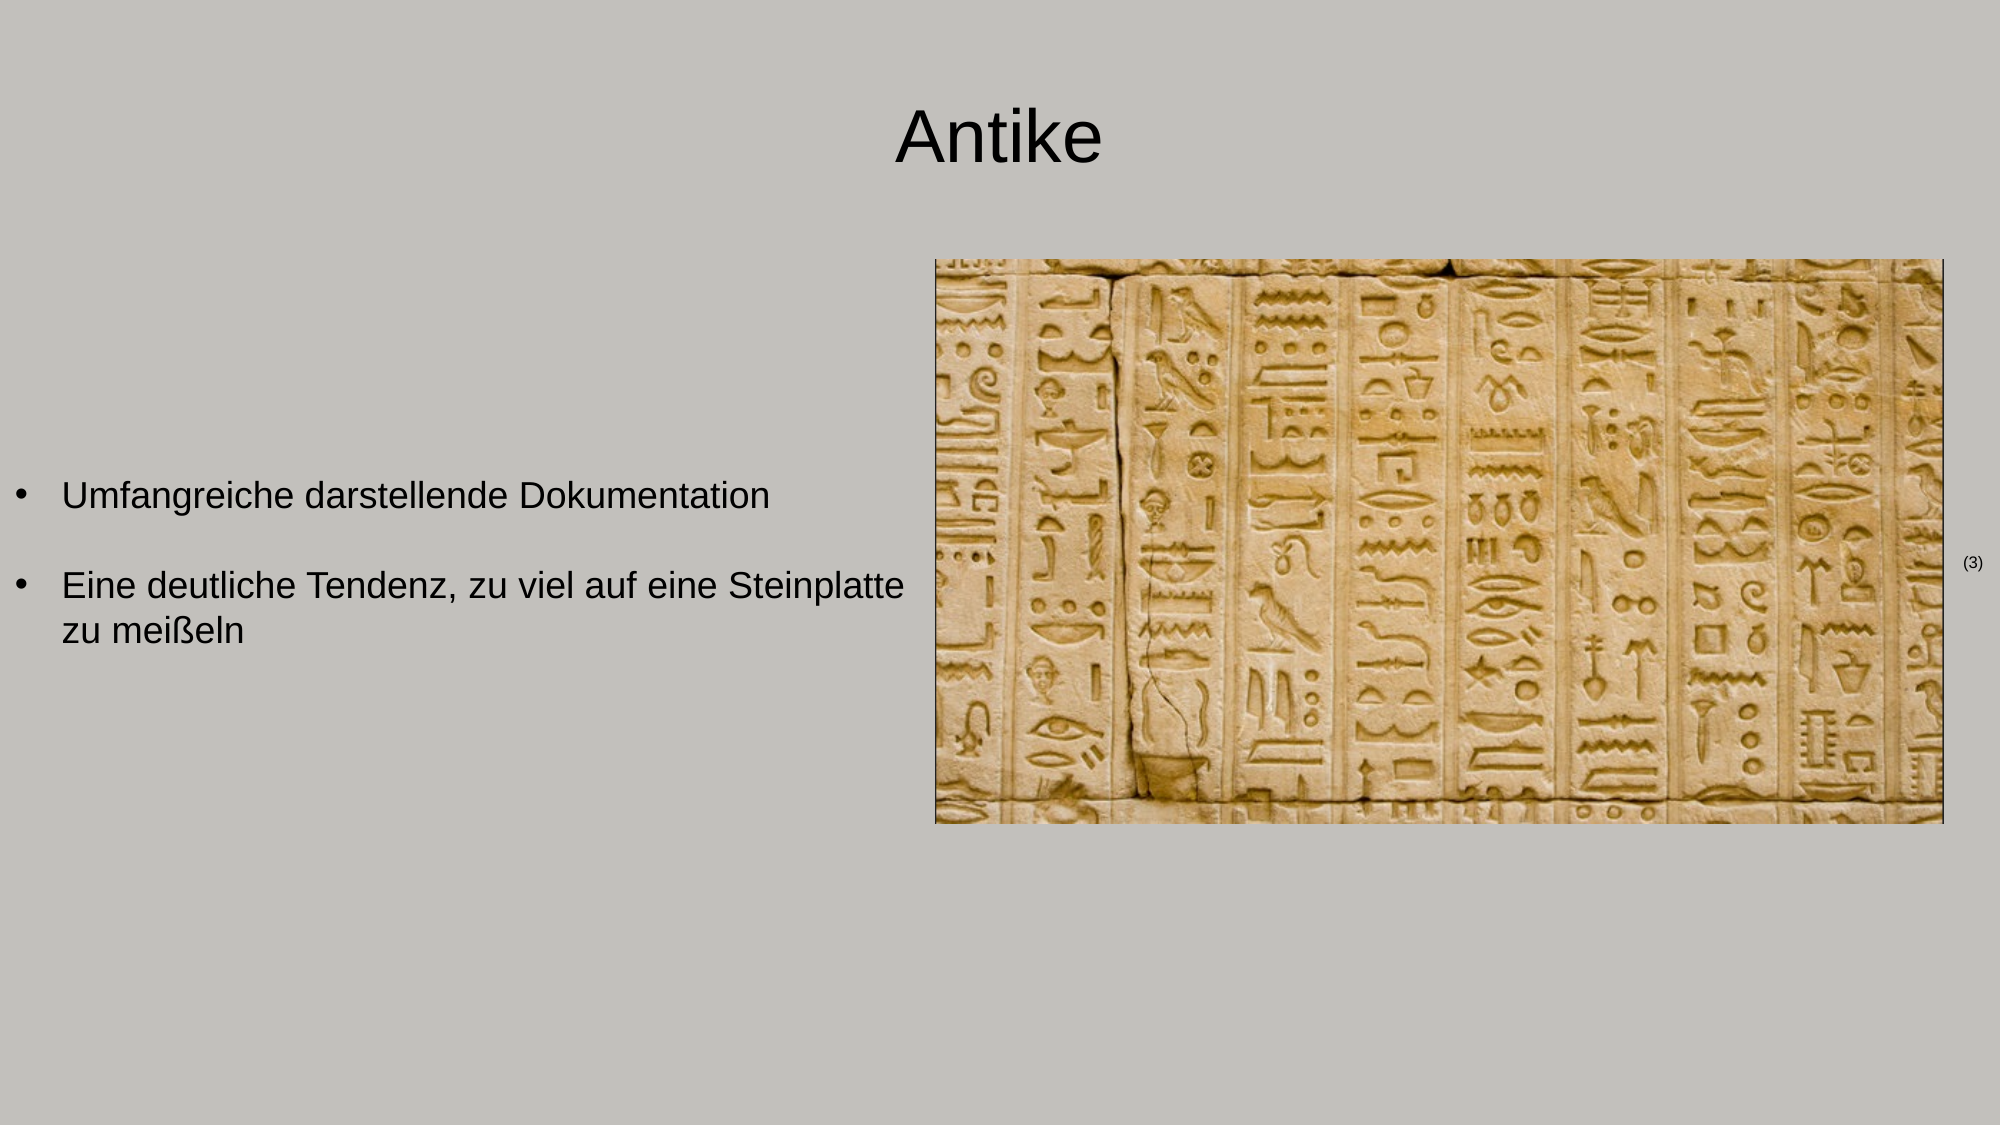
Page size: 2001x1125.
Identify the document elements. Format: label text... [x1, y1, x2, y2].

text_box Antike [528, 79, 1472, 185]
text_box (3) [1948, 544, 2000, 580]
picture [935, 259, 1944, 824]
text_box Umfangreiche darstellende Dokumentation Eine deutliche Tendenz, zu viel auf eine Steinplatte zu meißeln [0, 463, 935, 659]
